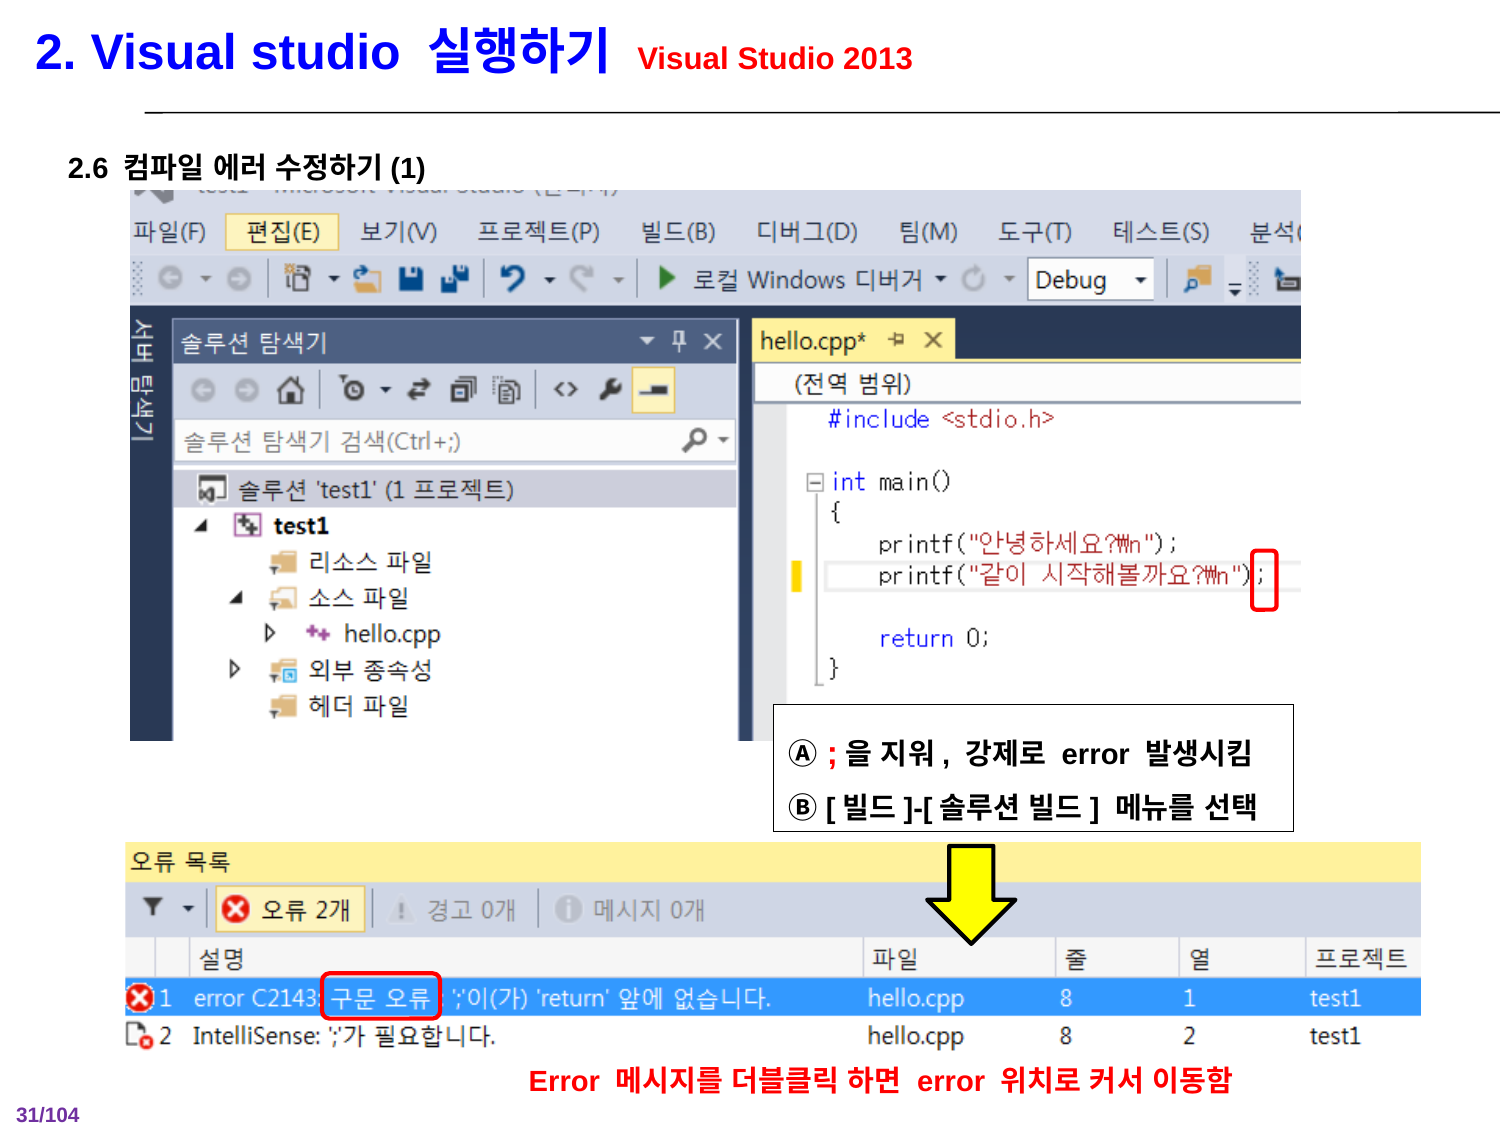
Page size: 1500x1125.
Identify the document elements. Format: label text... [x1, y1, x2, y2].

text_box Error 메시지를 더블클릭 하면 error 위치로 커서 이동함 [513, 1090, 1421, 1105]
text_box 2. Visual studio 실행하기 Visual Studio 2013 [20, 12, 1412, 88]
picture [130, 189, 1302, 741]
picture [124, 842, 1422, 1083]
text_box Ⓐ ;을 지워, 강제로 error 발생시킴 Ⓑ [빌드]-[솔루션 빌드] 메뉴를 선택 [773, 748, 1294, 832]
text_box 2.6 컴파일 에러 수정하기(1) [53, 89, 1400, 193]
